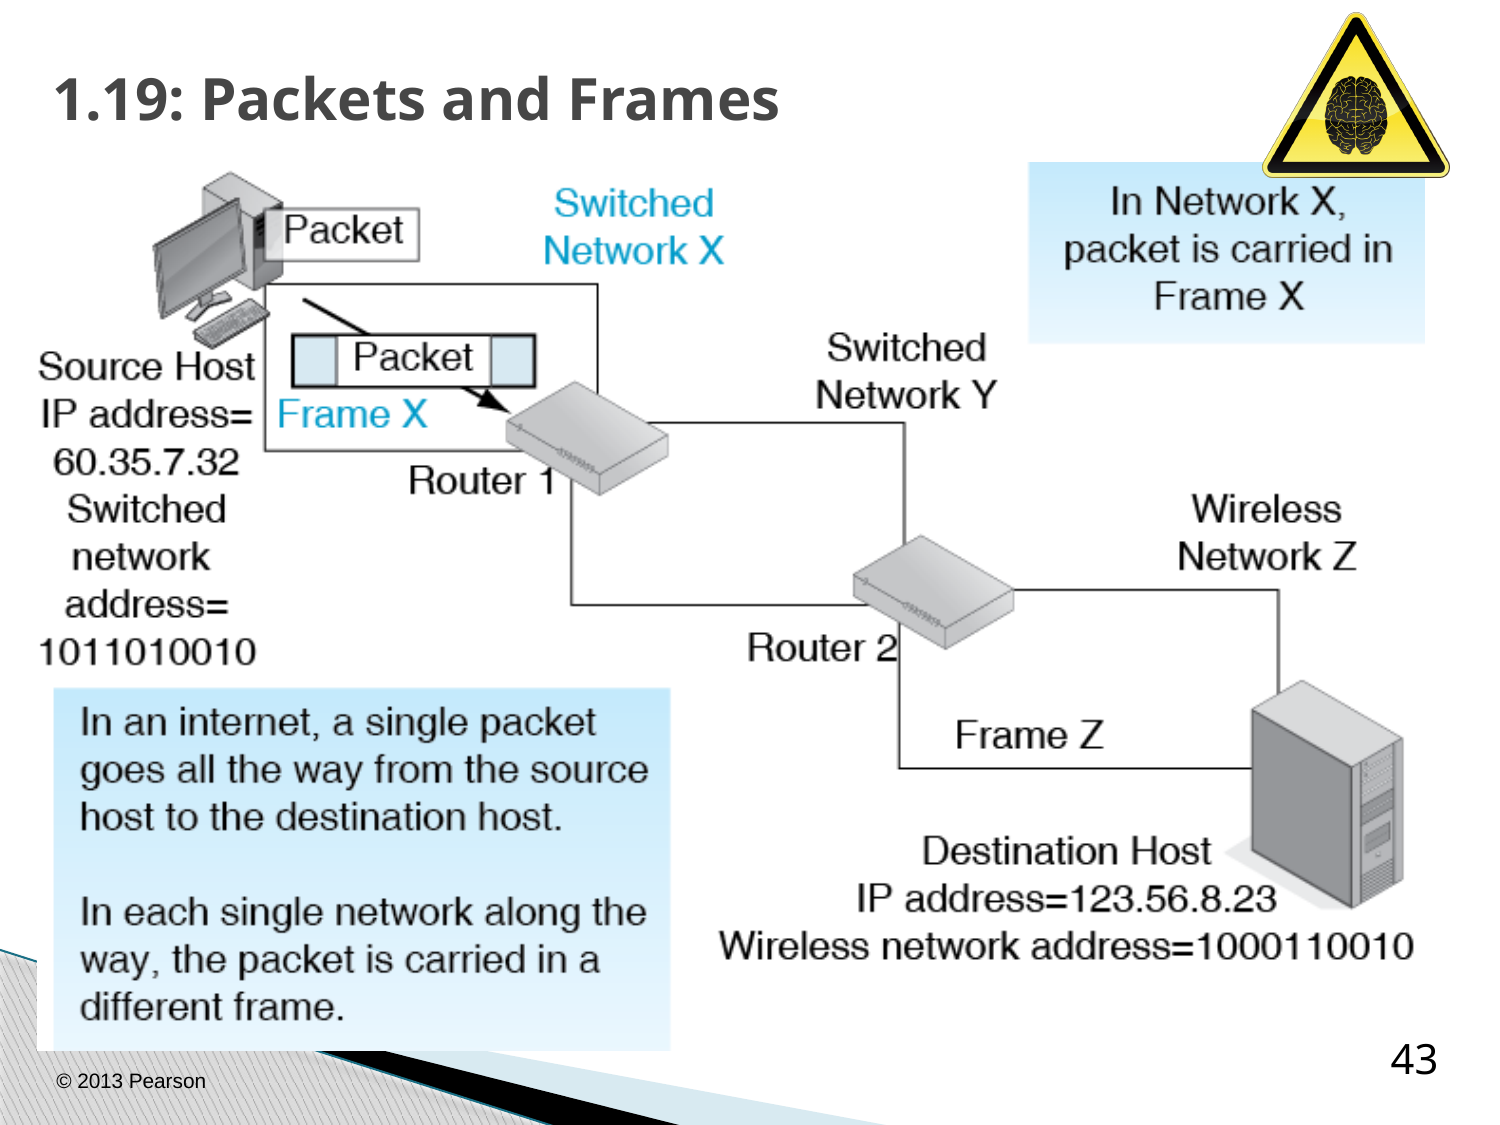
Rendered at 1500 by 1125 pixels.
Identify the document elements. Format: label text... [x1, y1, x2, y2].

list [37, 162, 1426, 1051]
footer © 2013 Pearson [24, 1040, 238, 1100]
slide_number 43 [1312, 1037, 1454, 1098]
picture [1262, 12, 1451, 178]
title 1.19: Packets and Frames [37, 45, 1256, 150]
